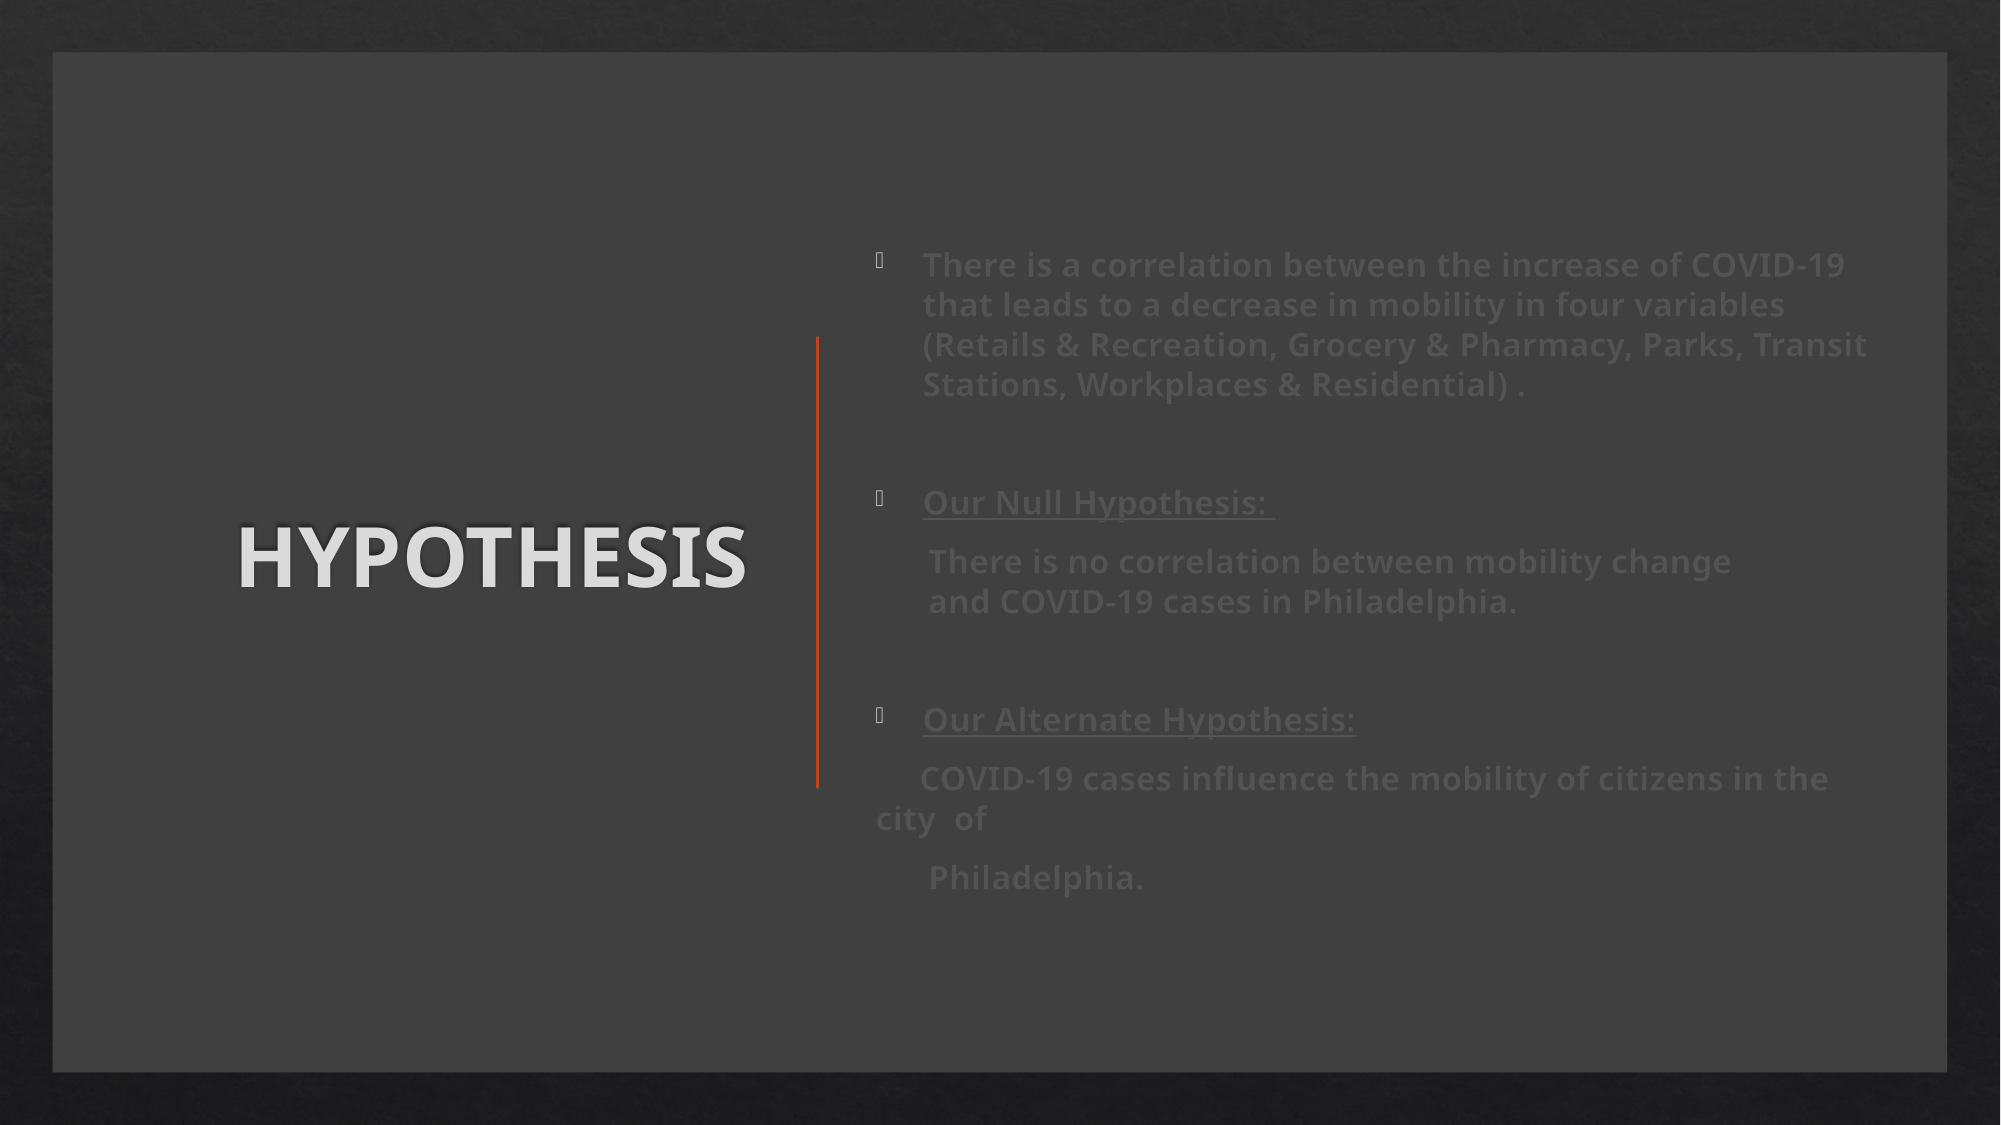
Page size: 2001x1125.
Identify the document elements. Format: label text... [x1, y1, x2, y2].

title HYPOTHESIS [149, 158, 764, 950]
text_box There is a correlation between the increase of COVID-19 that leads to a decrease in mobility in four variables (Retails & Recreation, Grocery & Pharmacy, Parks, Transit Stations, Workplaces & Residential) . Our Null Hypothesis: There is no correlation between mobility change and COVID-19 cases in Philadelphia. Our Alternate Hypothesis: COVID-19 cases influence the mobility of citizens in the city of Philadelphia. [860, 236, 1899, 1028]
text_box [0, 0, 2000, 1125]
text_box [51, 51, 1948, 1074]
